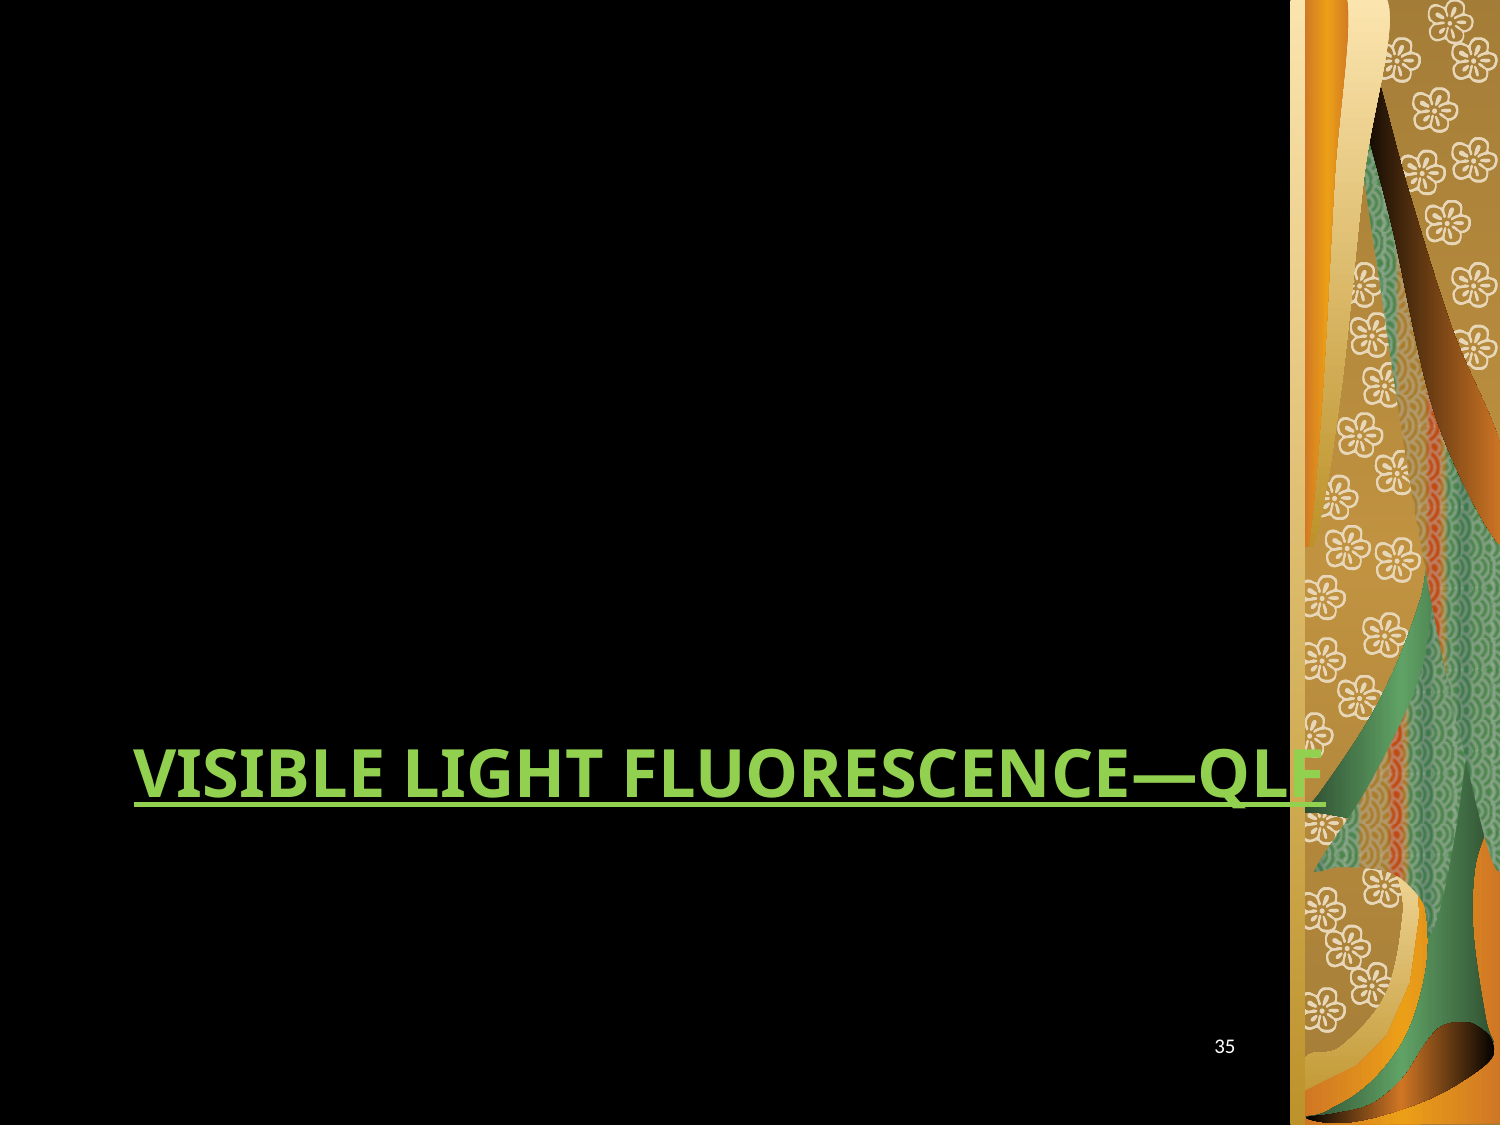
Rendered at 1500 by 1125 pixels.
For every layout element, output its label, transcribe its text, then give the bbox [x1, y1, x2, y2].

title Visible light fluorescence—QLF [118, 722, 1394, 947]
slide_number 35 [962, 1024, 1251, 1104]
picture [1364, 144, 1500, 936]
